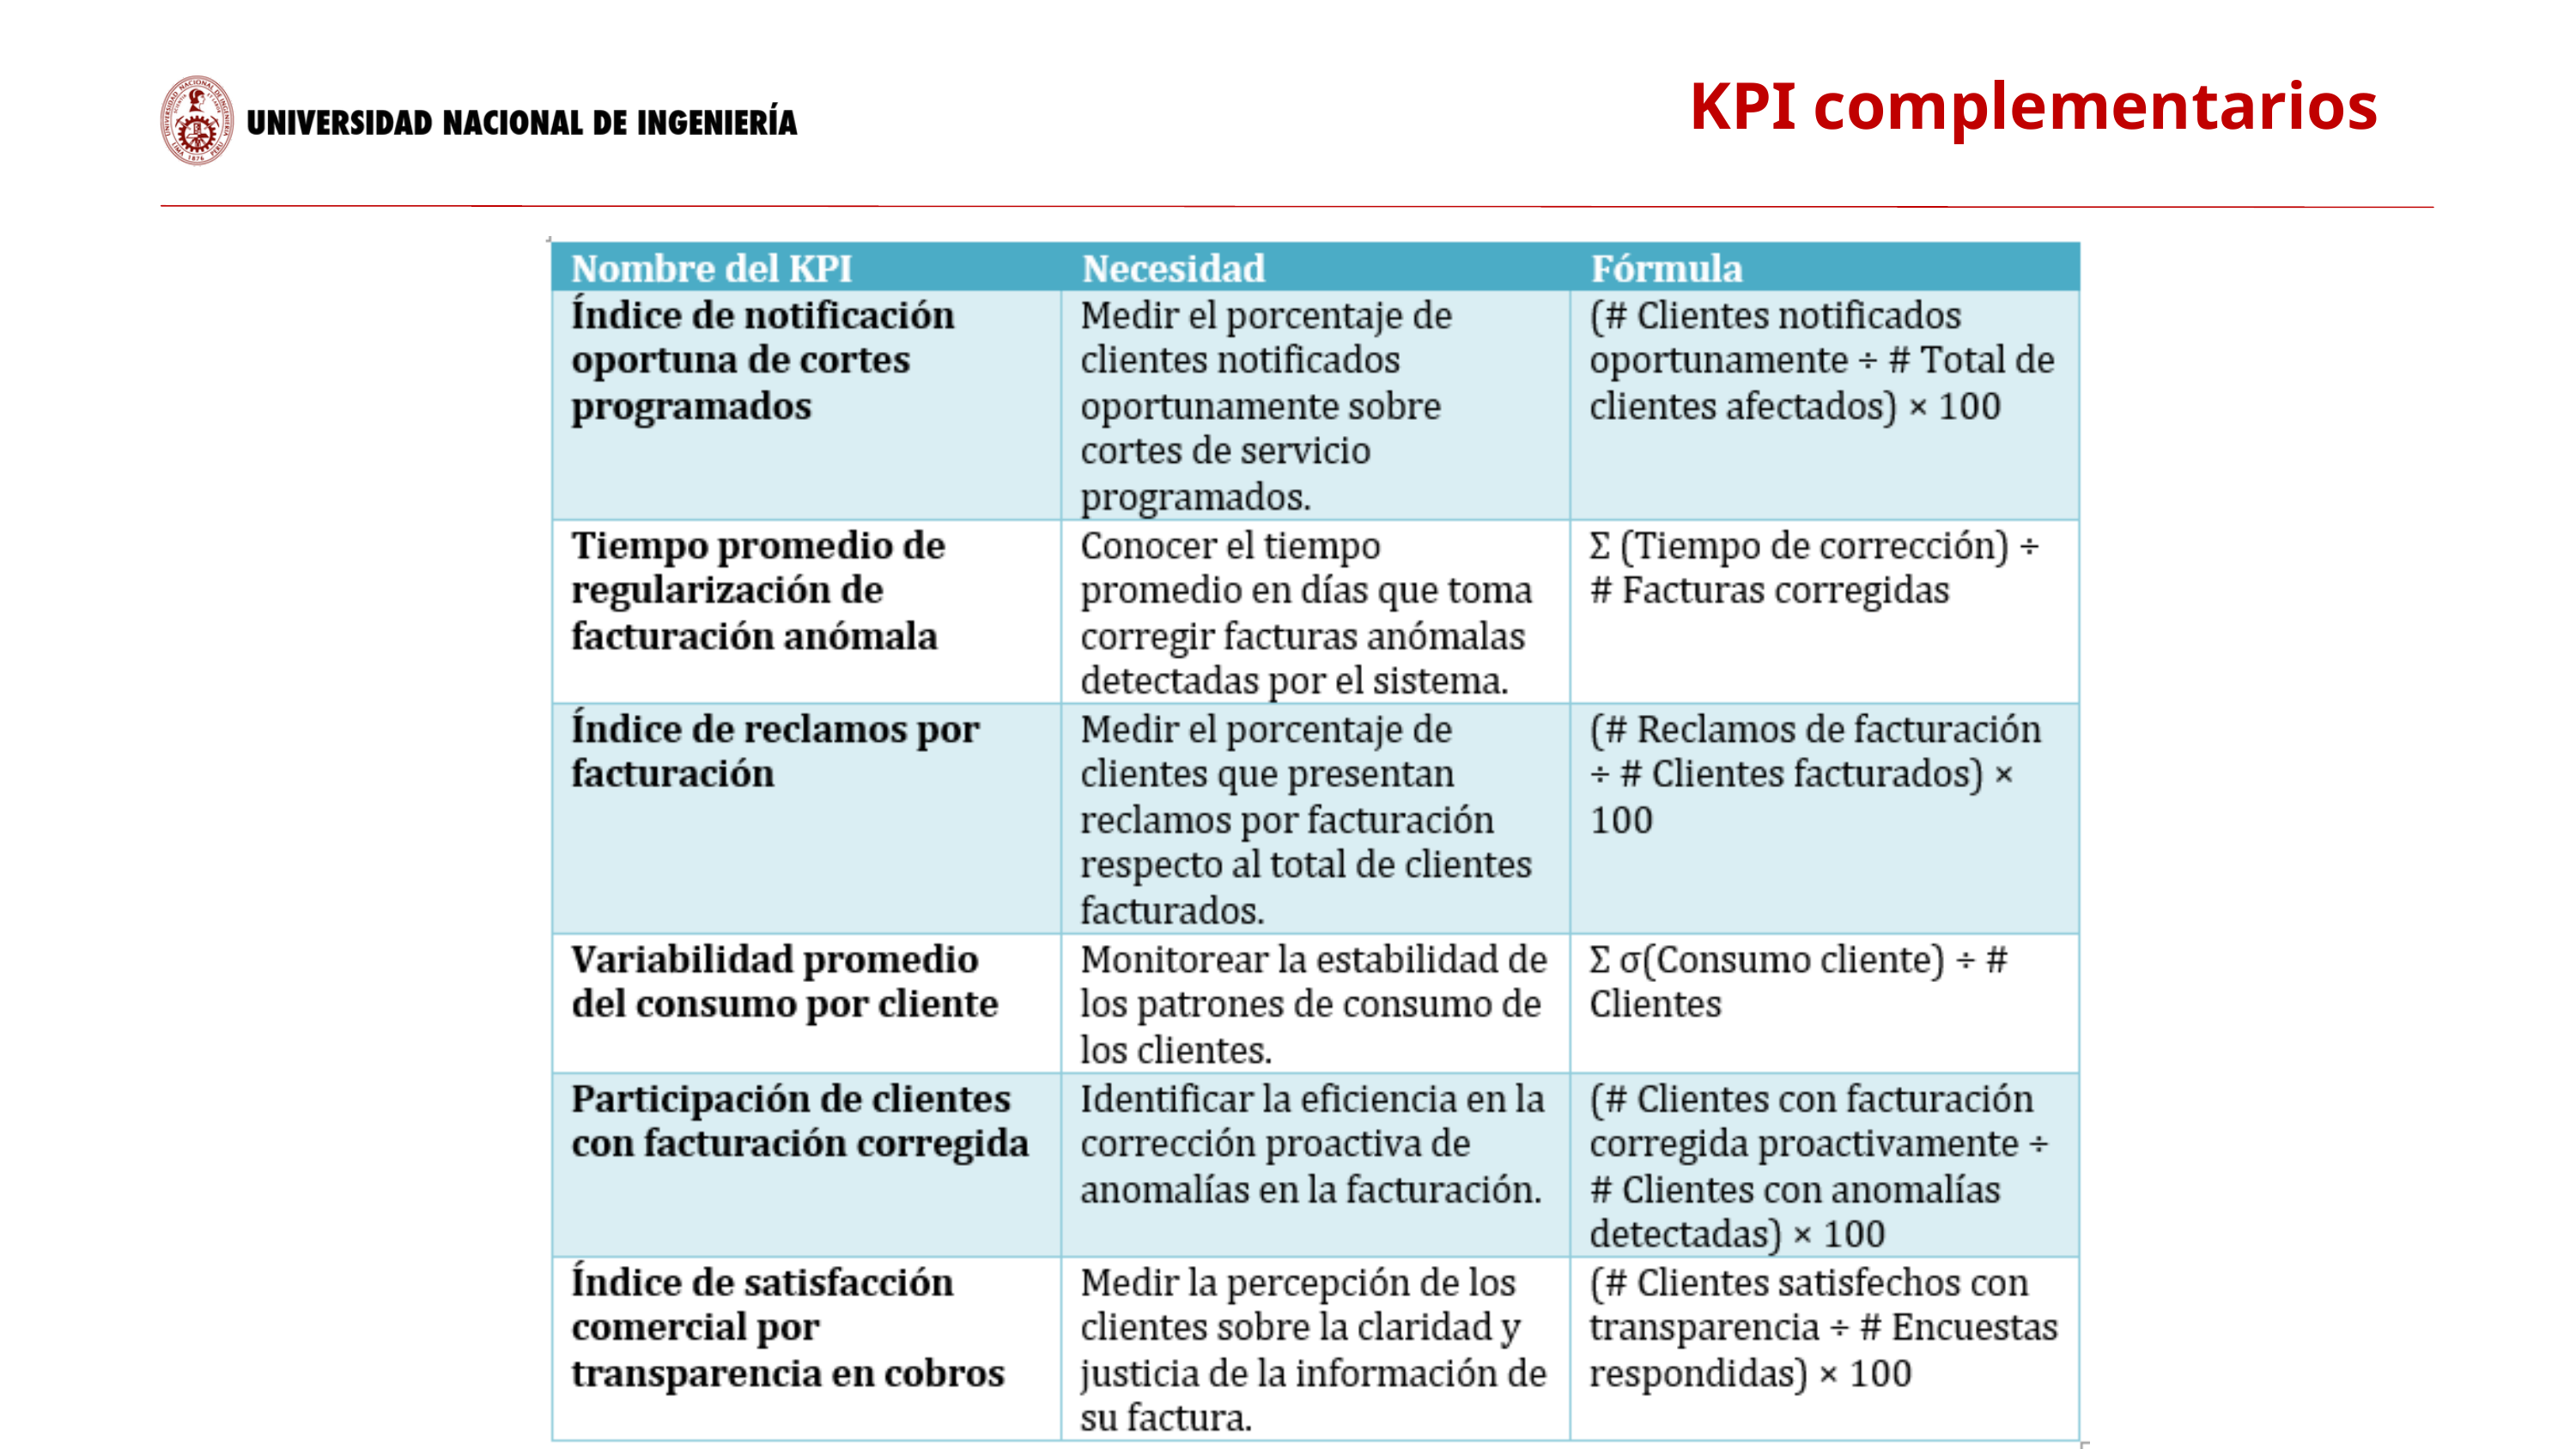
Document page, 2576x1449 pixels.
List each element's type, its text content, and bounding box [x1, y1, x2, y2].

text_box [545, 236, 2090, 1449]
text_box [133, 58, 822, 179]
text_box KPI complementarios [1281, 64, 2380, 142]
